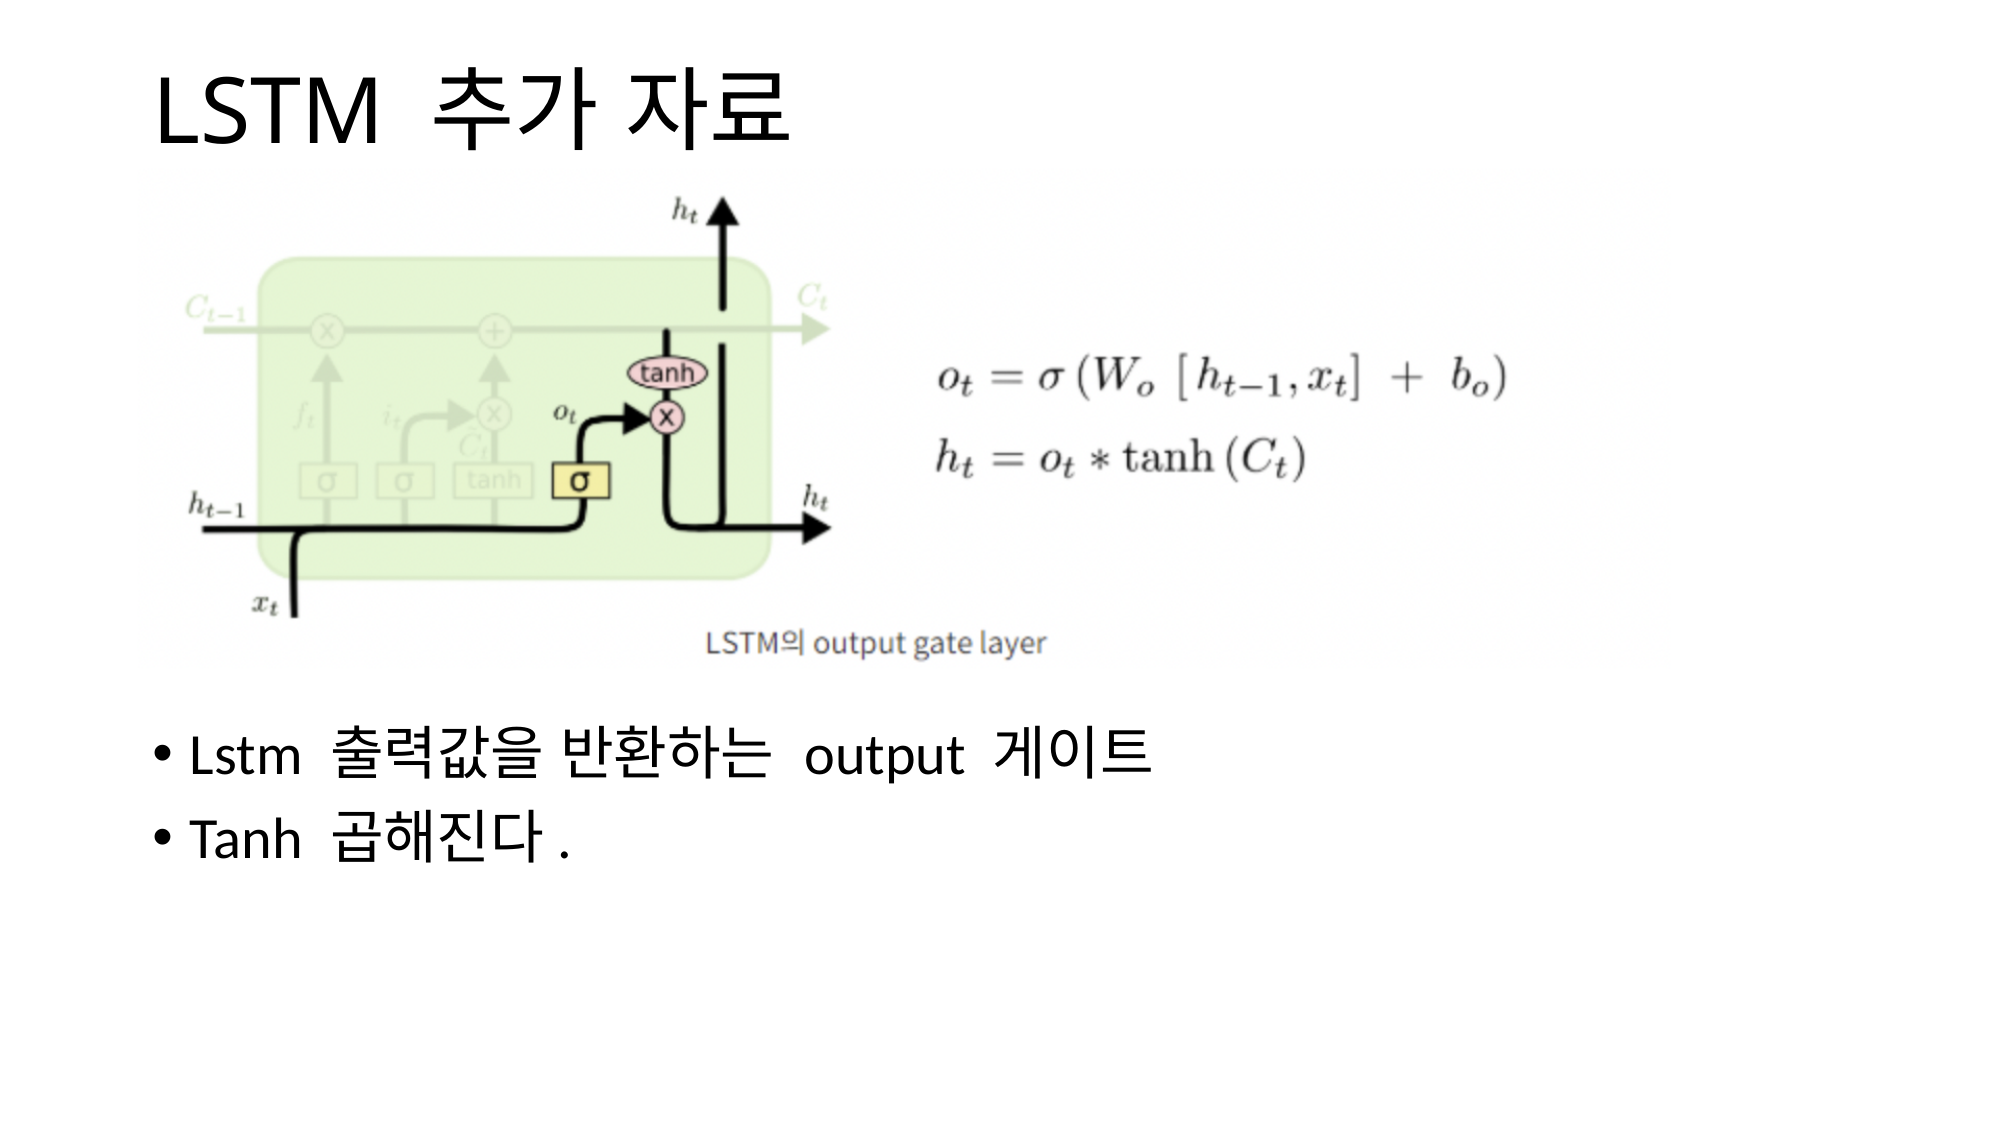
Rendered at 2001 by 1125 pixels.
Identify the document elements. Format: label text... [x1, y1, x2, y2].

list Lstm 출력값을 반환하는 output 게이트 Tanh 곱해진다. [137, 716, 1863, 1014]
title LSTM 추가 자료 [137, 59, 1863, 278]
picture [137, 168, 1671, 669]
